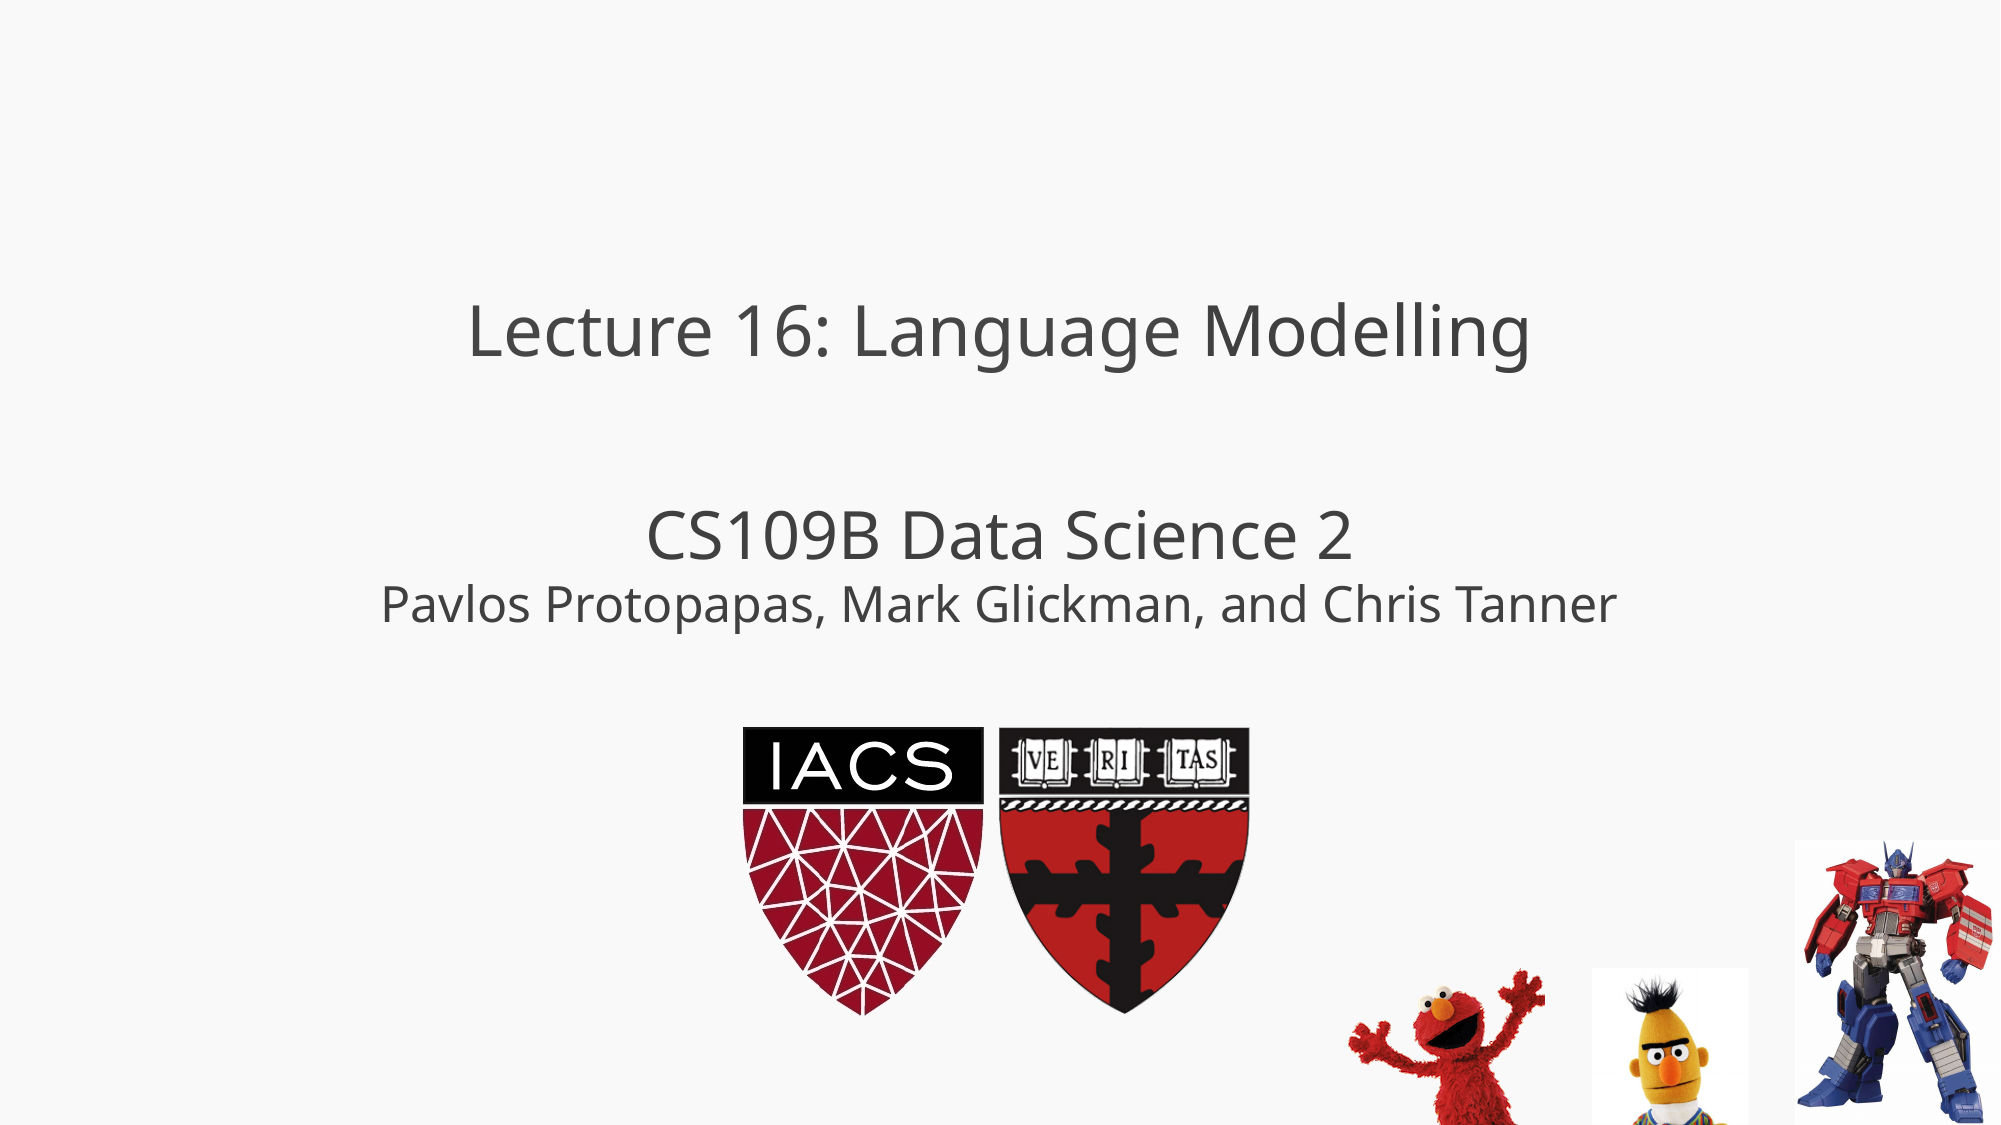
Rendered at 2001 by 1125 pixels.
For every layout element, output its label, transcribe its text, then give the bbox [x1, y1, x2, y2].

picture [1795, 840, 2000, 1125]
title Lecture 16: Language Modelling [150, 278, 1850, 520]
picture [996, 726, 1252, 1016]
picture [1348, 968, 1546, 1125]
picture [734, 726, 990, 1016]
picture [1591, 968, 1749, 1125]
